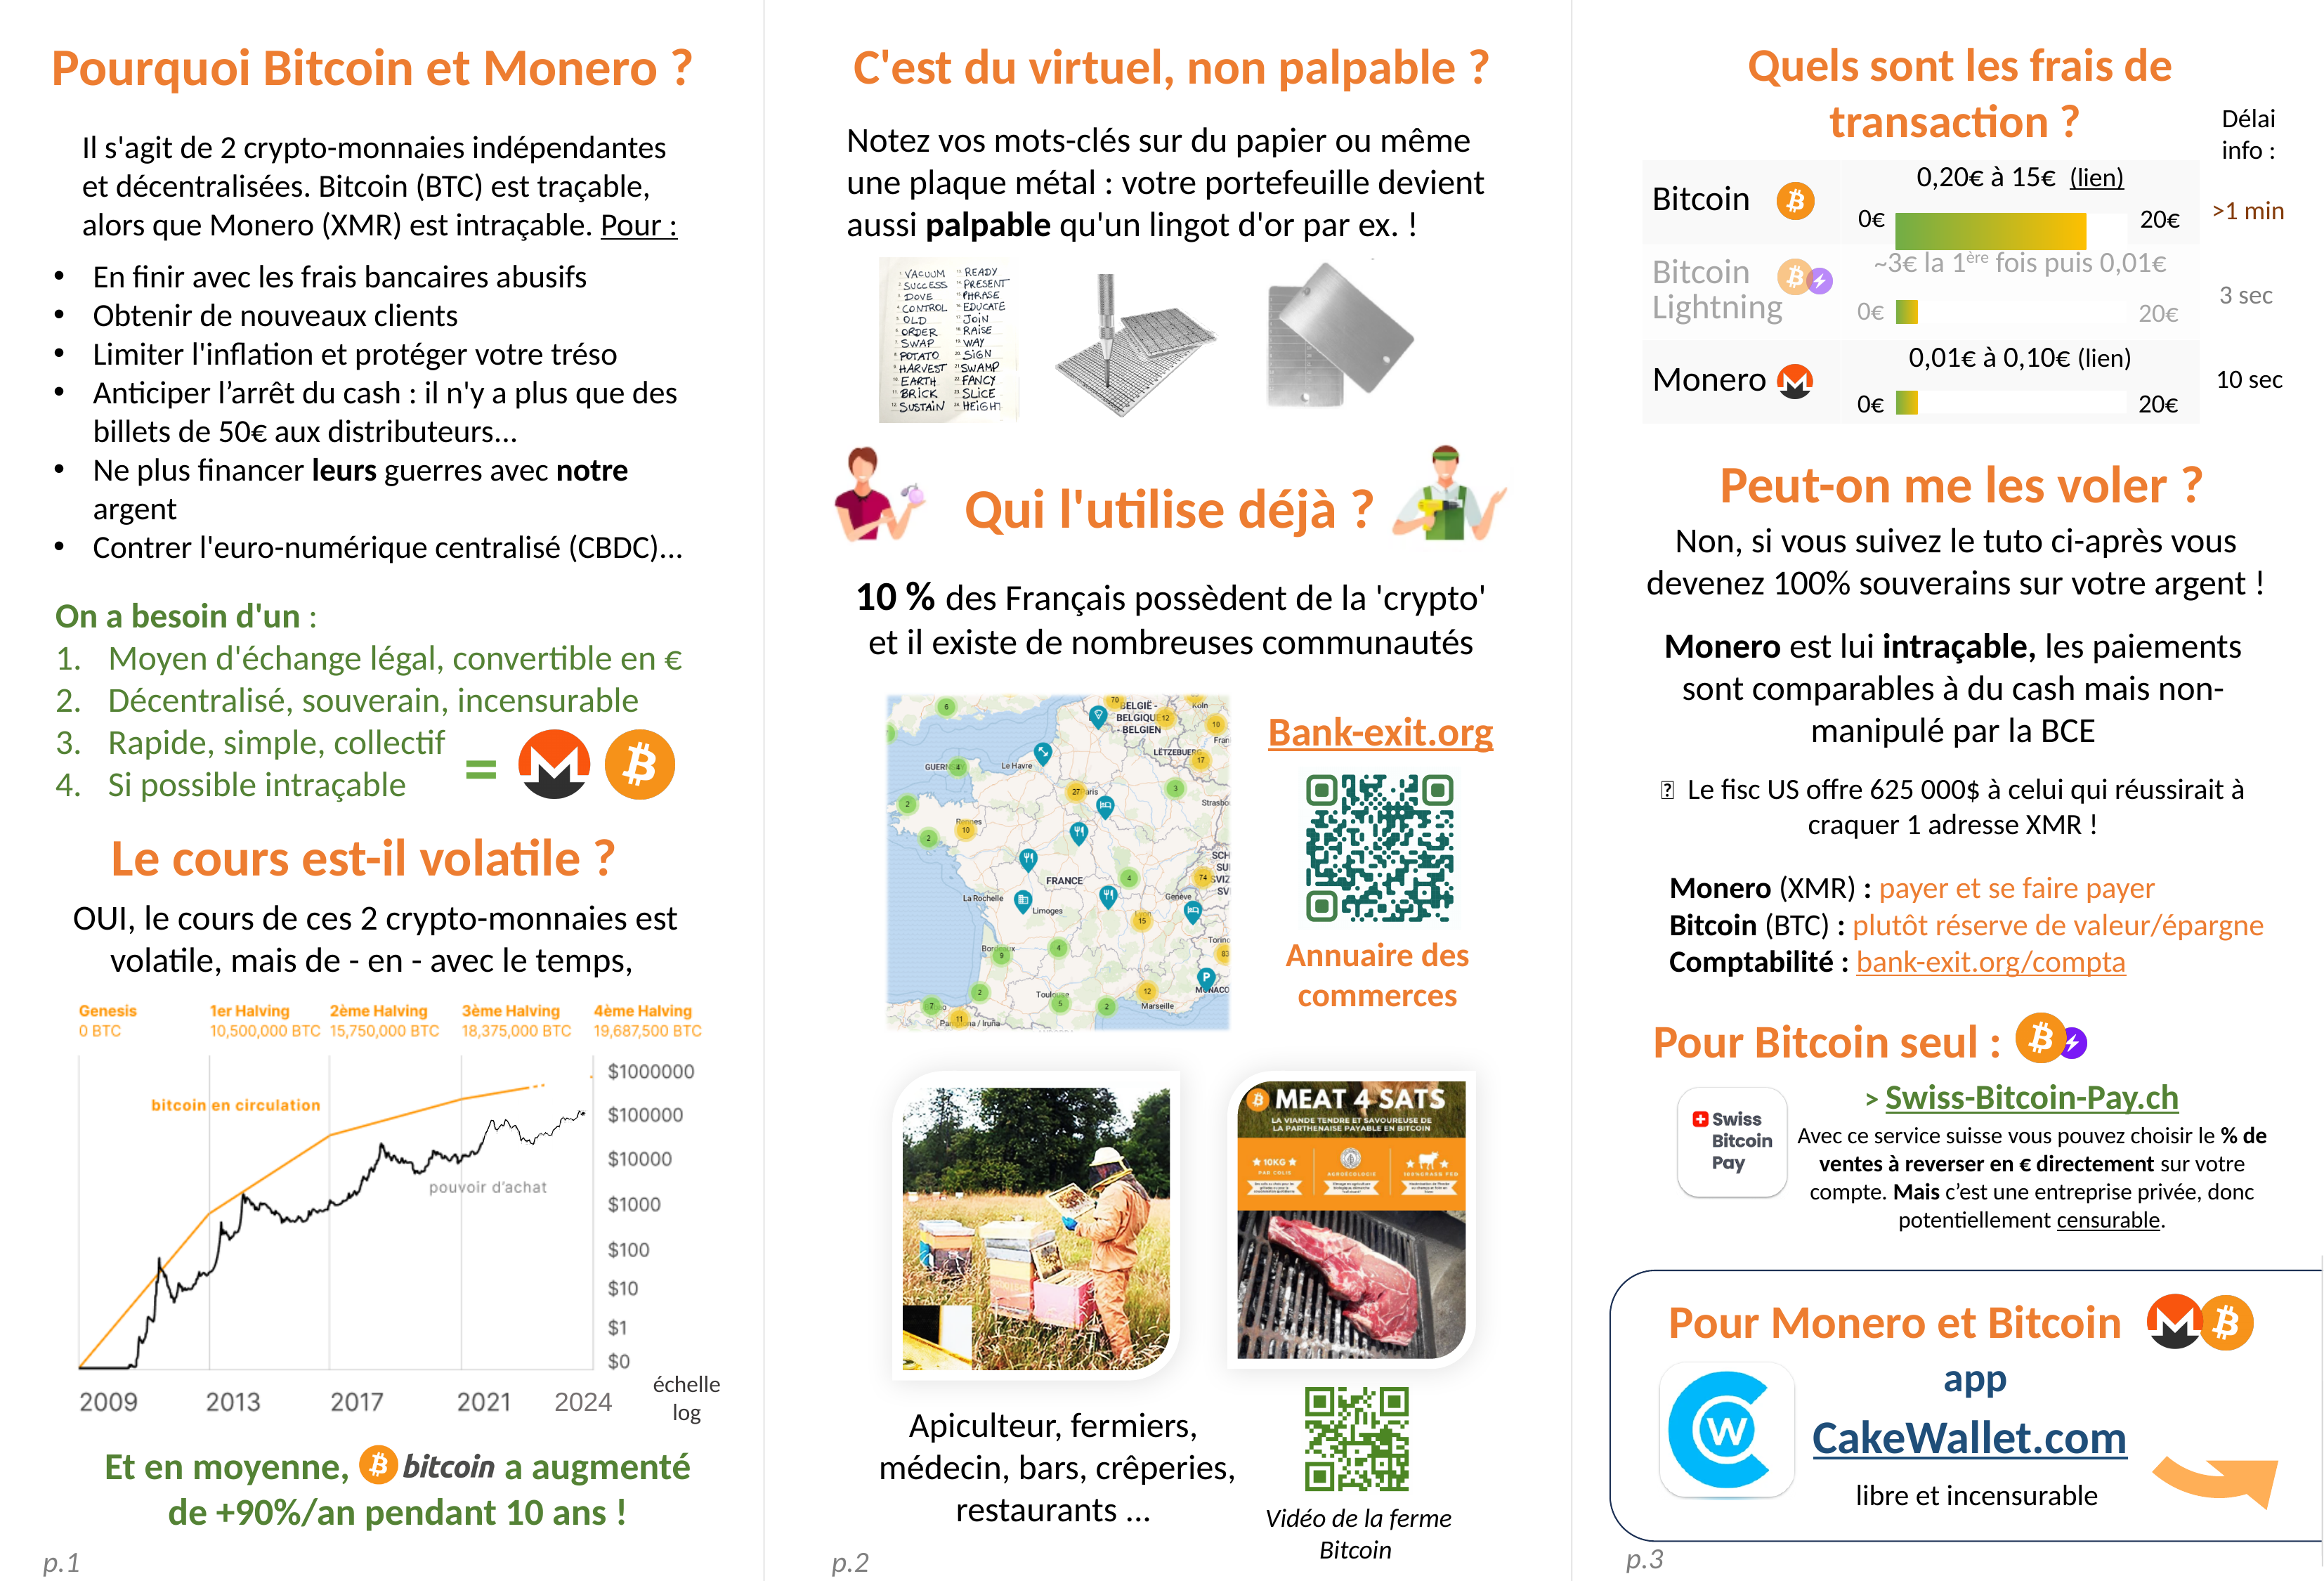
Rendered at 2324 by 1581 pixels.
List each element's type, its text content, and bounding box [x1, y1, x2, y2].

text_box En finir avec les frais bancaires abusifs Obtenir de nouveaux clients Limiter l'inflation et protéger votre tréso Anticiper l’arrêt du cash : il n'y a plus que des billets de 50€ aux distributeurs... Ne plus financer leurs guerres avec notre argent Contrer l'euro-numérique centralisé (CBDC)... [43, 250, 719, 571]
text_box Monero (XMR) : payer et se faire payer Bitcoin (BTC) : plutôt réserve de valeur/épargne Comptabilité : bank-exit.org/compta [1659, 862, 2306, 984]
text_box 10 % des Français possèdent de la 'crypto' et il existe de nombreuses communautés [830, 564, 1512, 668]
table_cell 0,01€ à 0,10€ (lien) [1841, 340, 2200, 424]
text_box 10 sec [2205, 356, 2297, 399]
picture [1301, 1383, 1413, 1495]
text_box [1643, 1006, 2288, 1244]
text_box C'est du virtuel, non palpable ? [828, 29, 1517, 100]
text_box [1895, 290, 2193, 334]
text_box Bank-exit.org [1252, 699, 1510, 760]
picture [1045, 271, 1229, 423]
text_box 3 sec [2209, 272, 2304, 315]
text_box On a besoin d'un : Moyen d'échange légal, convertible en € Décentralisé, souverain, incensurable Rapide, simple, collectif Si possible intraçable [45, 587, 743, 809]
table_header 0,20€ à 15€ (lien) [1841, 160, 2200, 245]
text_box Quels sont les frais de transaction ? [1714, 29, 2208, 152]
table_cell Monero [1643, 340, 1841, 424]
table_cell ~3€ la 1ère fois puis 0,01€ [1841, 245, 2200, 339]
text_box échelle log [633, 1363, 741, 1430]
picture [1386, 436, 1514, 552]
text_box 0€ [1847, 381, 1895, 424]
picture [1253, 259, 1420, 412]
table_cell Bitcoin Lightning [1643, 245, 1841, 339]
picture [1657, 1360, 1798, 1501]
text_box Et en moyenne, a augmenté de +90%/an pendant 10 ans ! [89, 1436, 707, 1538]
picture [884, 692, 1232, 1033]
text_box p.3 [1587, 1534, 1702, 1580]
text_box Peut-on me les voler ? [1645, 445, 2292, 519]
picture [1298, 767, 1461, 930]
text_box Vidéo de la ferme Bitcoin [1239, 1495, 1478, 1570]
picture [1777, 182, 1815, 221]
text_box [879, 257, 1019, 423]
picture [814, 439, 933, 546]
text_box Le cours est-il volatile ? [79, 817, 662, 889]
text_box 0€ [1847, 288, 1900, 331]
text_box OUI, le cours de ces 2 crypto-monnaies est volatile, mais de - en - avec le temps, [59, 889, 693, 984]
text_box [1895, 197, 2207, 250]
text_box Qui l'utilise déjà ? [933, 467, 1386, 545]
text_box p.1 [15, 1537, 108, 1581]
text_box Annuaire des commerces [1248, 928, 1507, 1019]
text_box 0€ [1848, 195, 1900, 238]
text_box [62, 991, 723, 1420]
text_box Délai info : [2209, 96, 2289, 170]
text_box Pourquoi Bitcoin et Monero ? [9, 27, 749, 101]
picture [1777, 259, 1833, 295]
text_box Monero est lui intraçable, les paiements sont comparables à du cash mais non-manipulé par la BCE 💡 Le fisc US offre 625 000$ à celui qui réussirait à craquer 1 adresse XMR ! [1641, 617, 2265, 846]
picture [358, 1443, 497, 1488]
text_box Notez vos mots-clés sur du papier ou même une plaque métal : votre portefeuille devient aussi palpable qu'un lingot d'or par ex. ! [836, 100, 1507, 249]
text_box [453, 717, 675, 816]
text_box p.2 [792, 1537, 908, 1581]
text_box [1895, 381, 2205, 425]
text_box Il s'agit de 2 crypto-monnaies indépendantes et décentralisées. Bitcoin (BTC) est traçable, alors que Monero (XMR) est intraçable. Pour : [72, 121, 709, 248]
picture [1232, 1076, 1471, 1364]
text_box [1609, 1269, 2321, 1542]
text_box >1 min [2201, 188, 2318, 230]
text_box Apiculteur, fermiers, médecin, bars, crêperies, restaurants ... [837, 1396, 1279, 1534]
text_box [2142, 1289, 2254, 1353]
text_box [1774, 361, 1816, 402]
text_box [512, 724, 596, 805]
table_header Bitcoin [1643, 160, 1841, 245]
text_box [479, 1098, 587, 1152]
picture [897, 1076, 1175, 1376]
text_box Non, si vous suivez le tuto ci-après vous devenez 100% souverains sur votre argent ! [1624, 512, 2288, 614]
